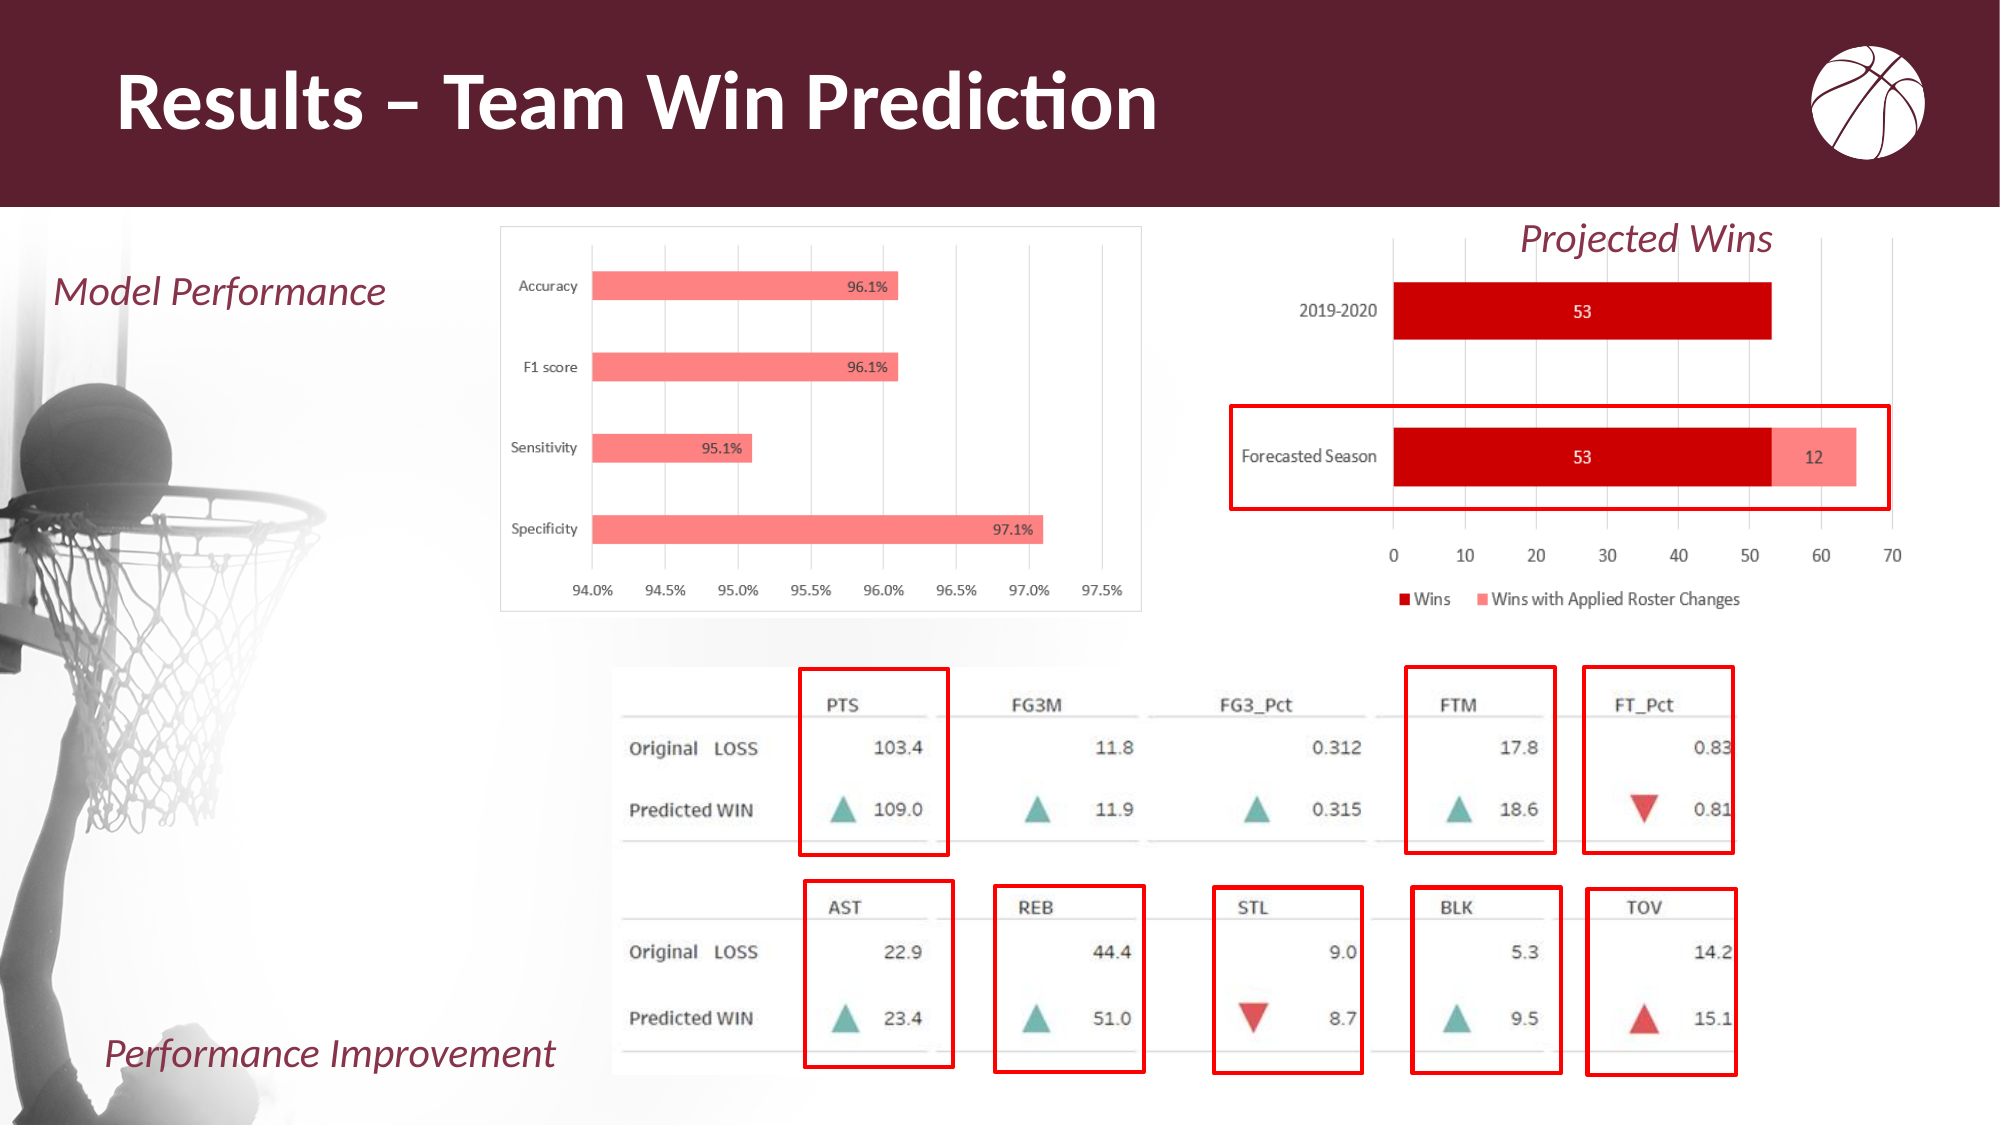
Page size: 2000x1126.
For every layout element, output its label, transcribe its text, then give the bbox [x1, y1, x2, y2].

title Results – Team Win Prediction [99, 31, 1900, 163]
text_box Model Performance [0, 255, 460, 321]
text_box Projected Wins [1406, 203, 1887, 229]
text_box Performance Improvement [52, 1018, 609, 1084]
picture [0, 0, 2000, 1125]
